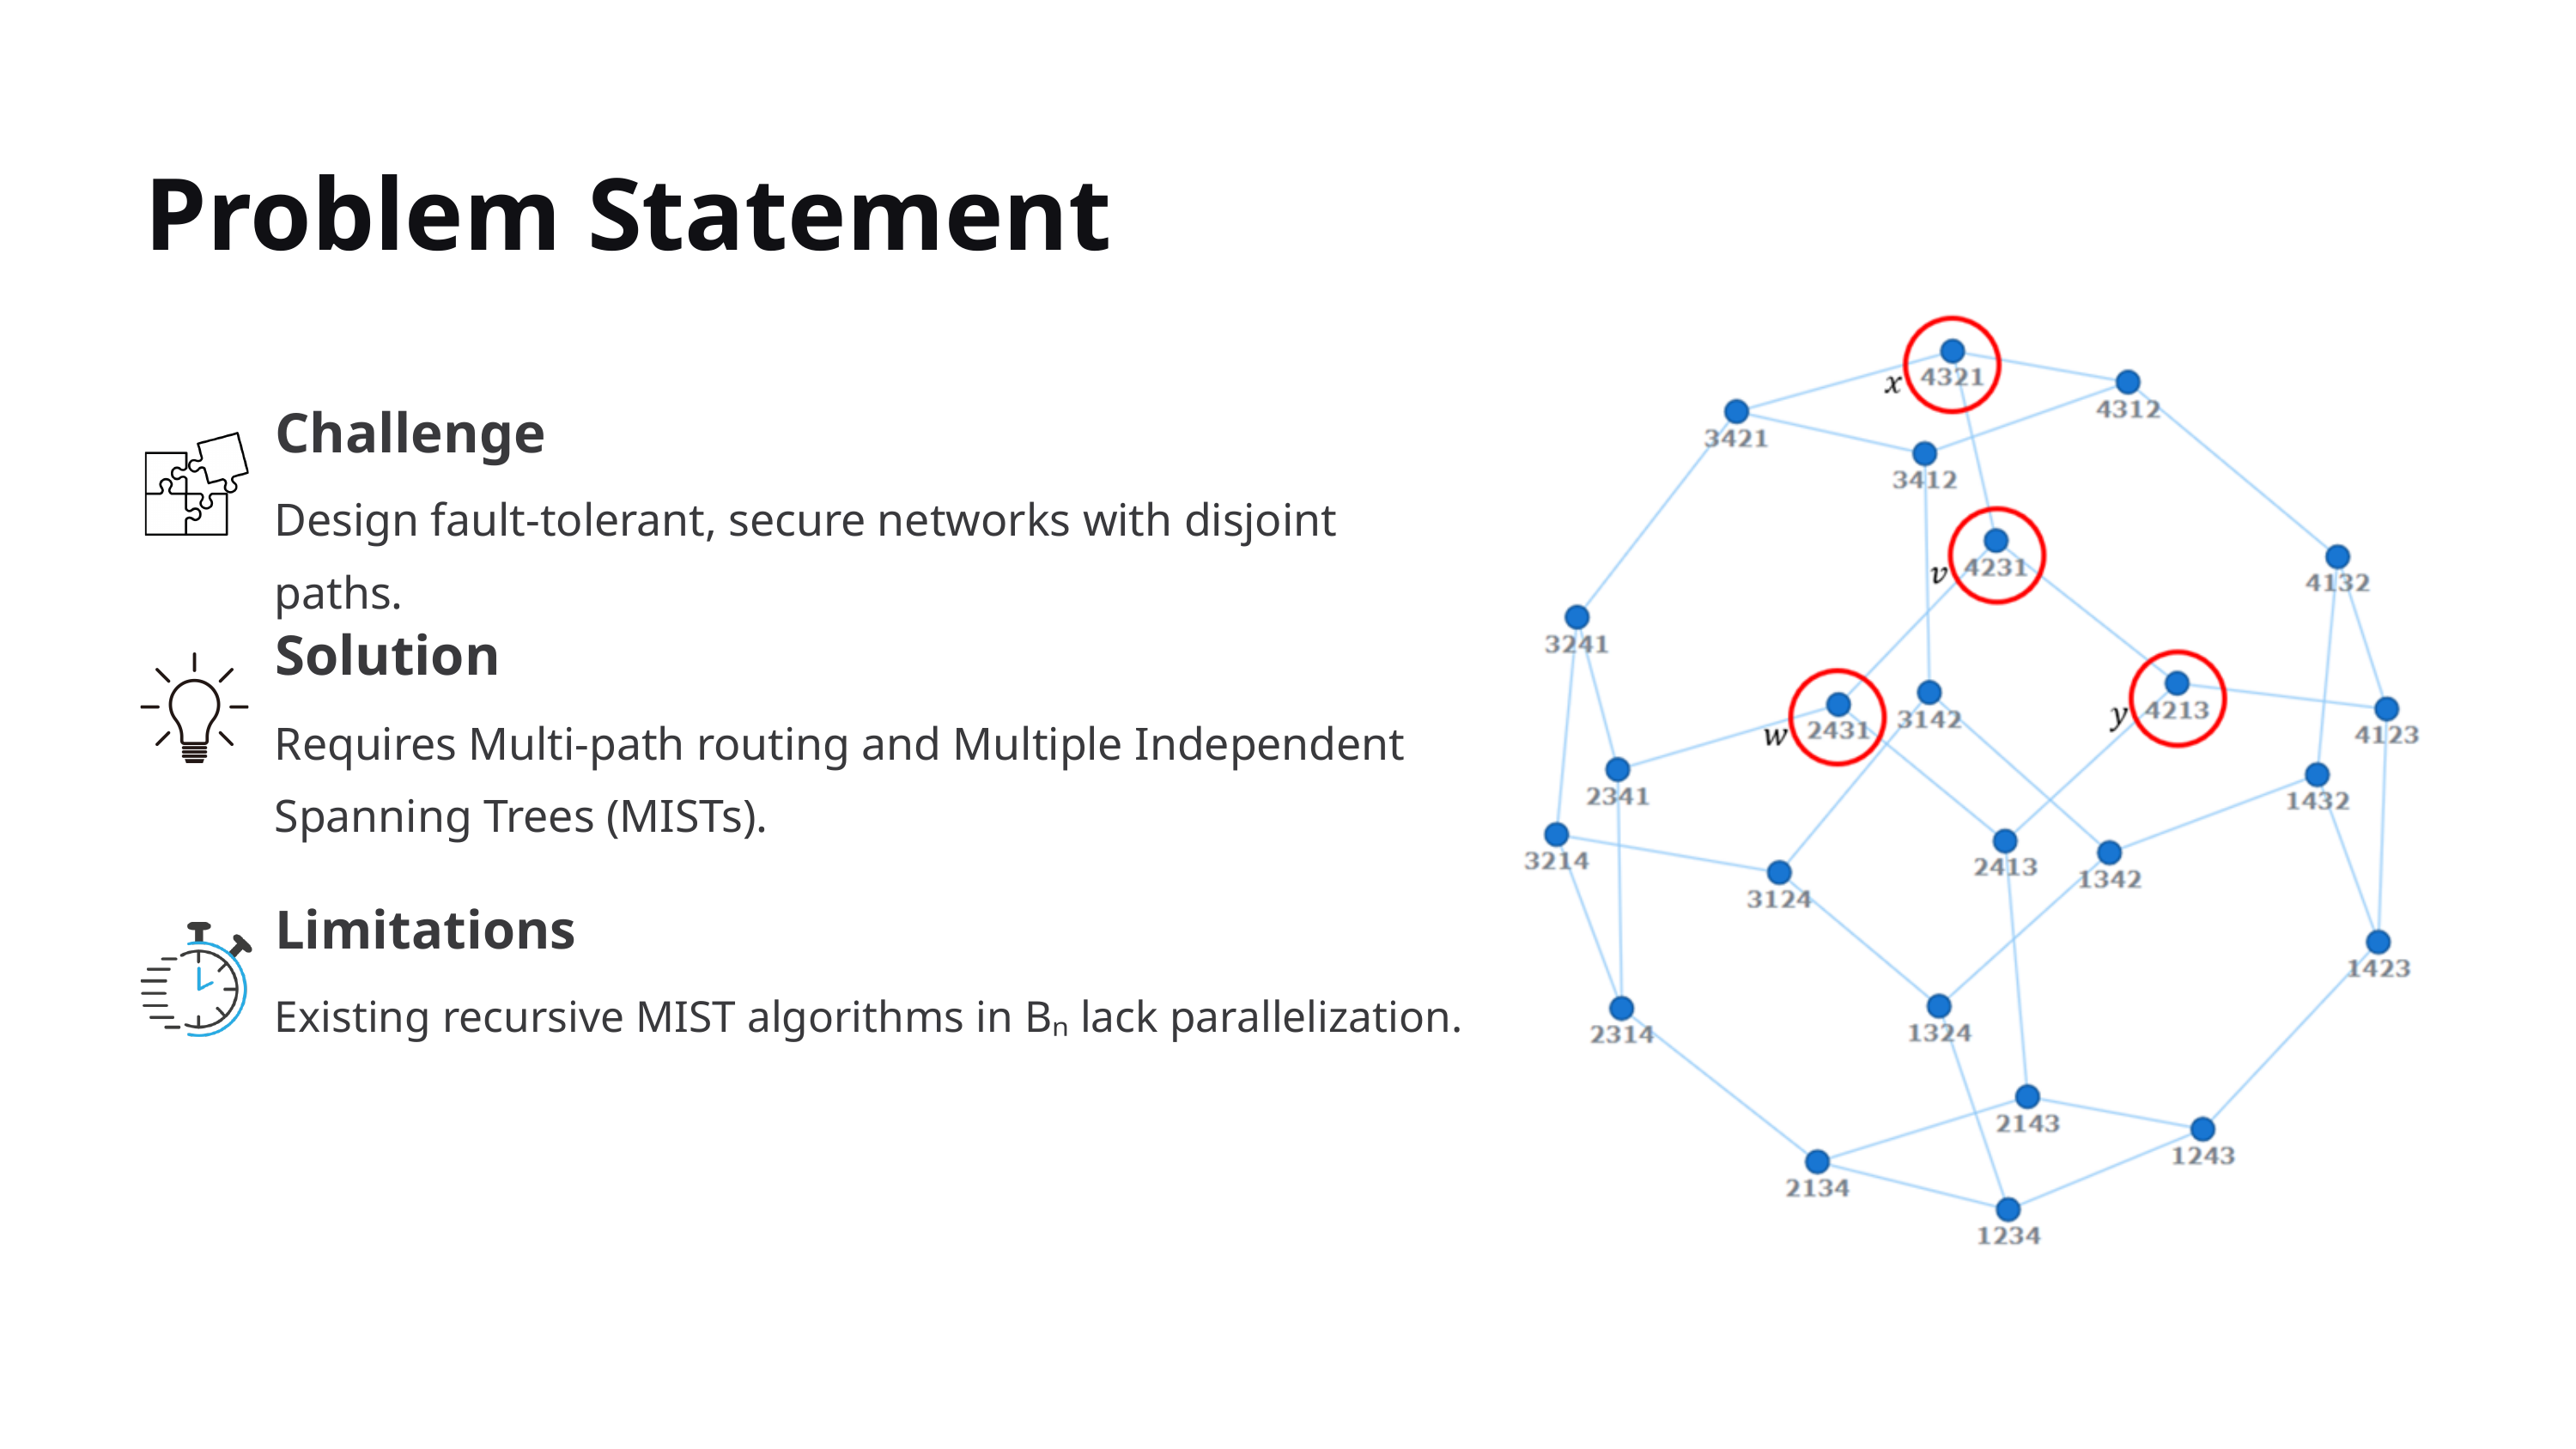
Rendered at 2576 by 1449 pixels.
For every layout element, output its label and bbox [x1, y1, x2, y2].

text_box [274, 397, 775, 482]
text_box [274, 621, 775, 706]
text_box [274, 894, 775, 980]
text_box [144, 149, 1476, 399]
text_box [274, 483, 1476, 557]
text_box [1235, 247, 2576, 1278]
text_box [140, 922, 252, 1037]
text_box [144, 432, 249, 536]
text_box [274, 980, 1476, 1051]
text_box [140, 652, 249, 763]
text_box [274, 706, 1476, 853]
